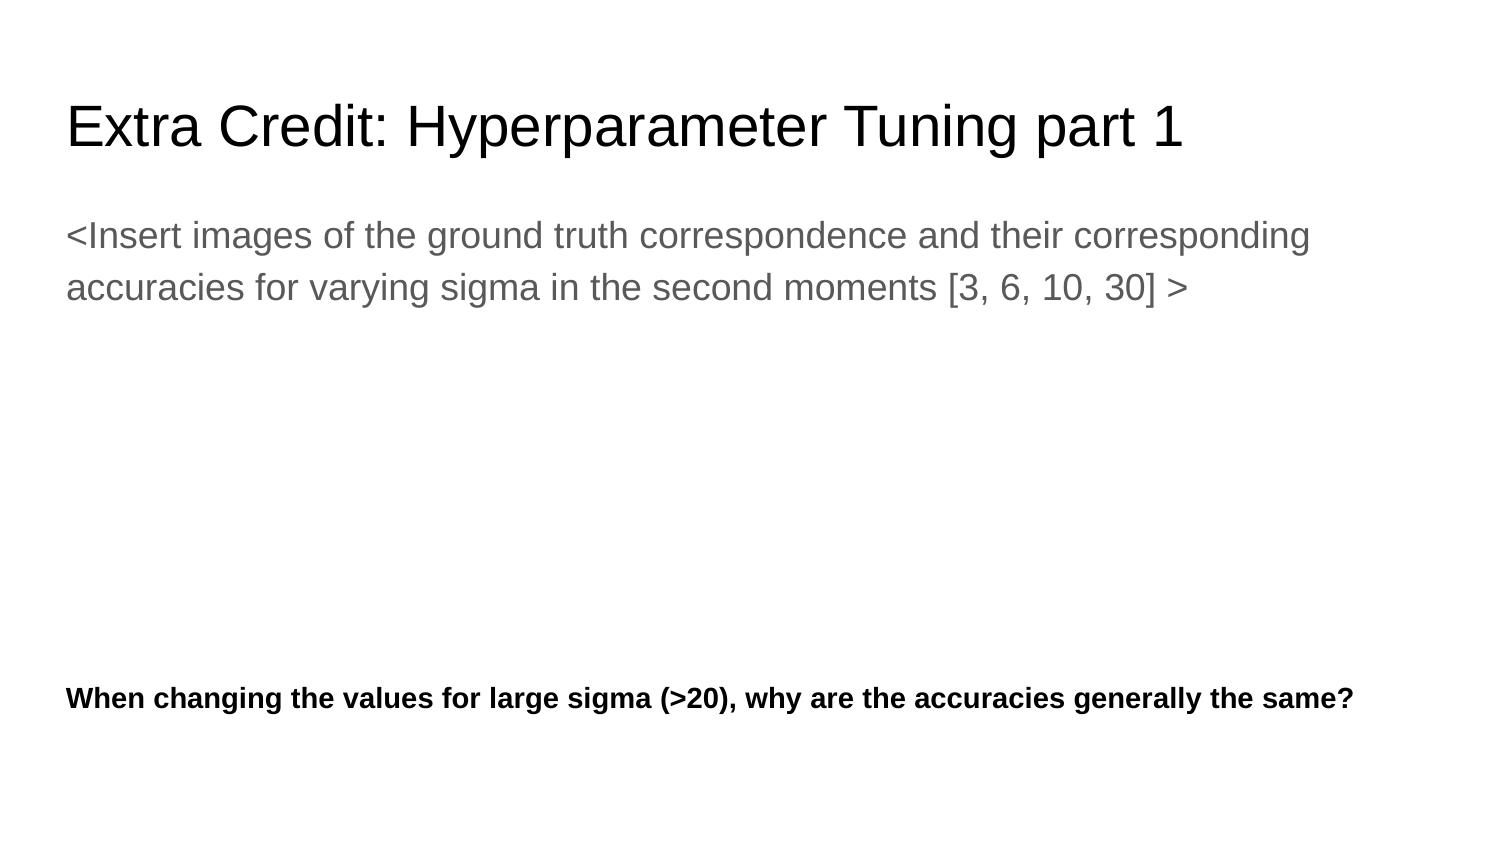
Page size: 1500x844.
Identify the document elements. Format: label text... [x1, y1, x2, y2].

title Extra Credit: Hyperparameter Tuning part 1 [51, 72, 1449, 167]
text_box When changing the values for large sigma (>20), why are the accuracies generally the same? [51, 671, 1449, 722]
list <Insert images of the ground truth correspondence and their corresponding accuracies for varying sigma in the second moments [3, 6, 10, 30] > [51, 189, 1449, 650]
